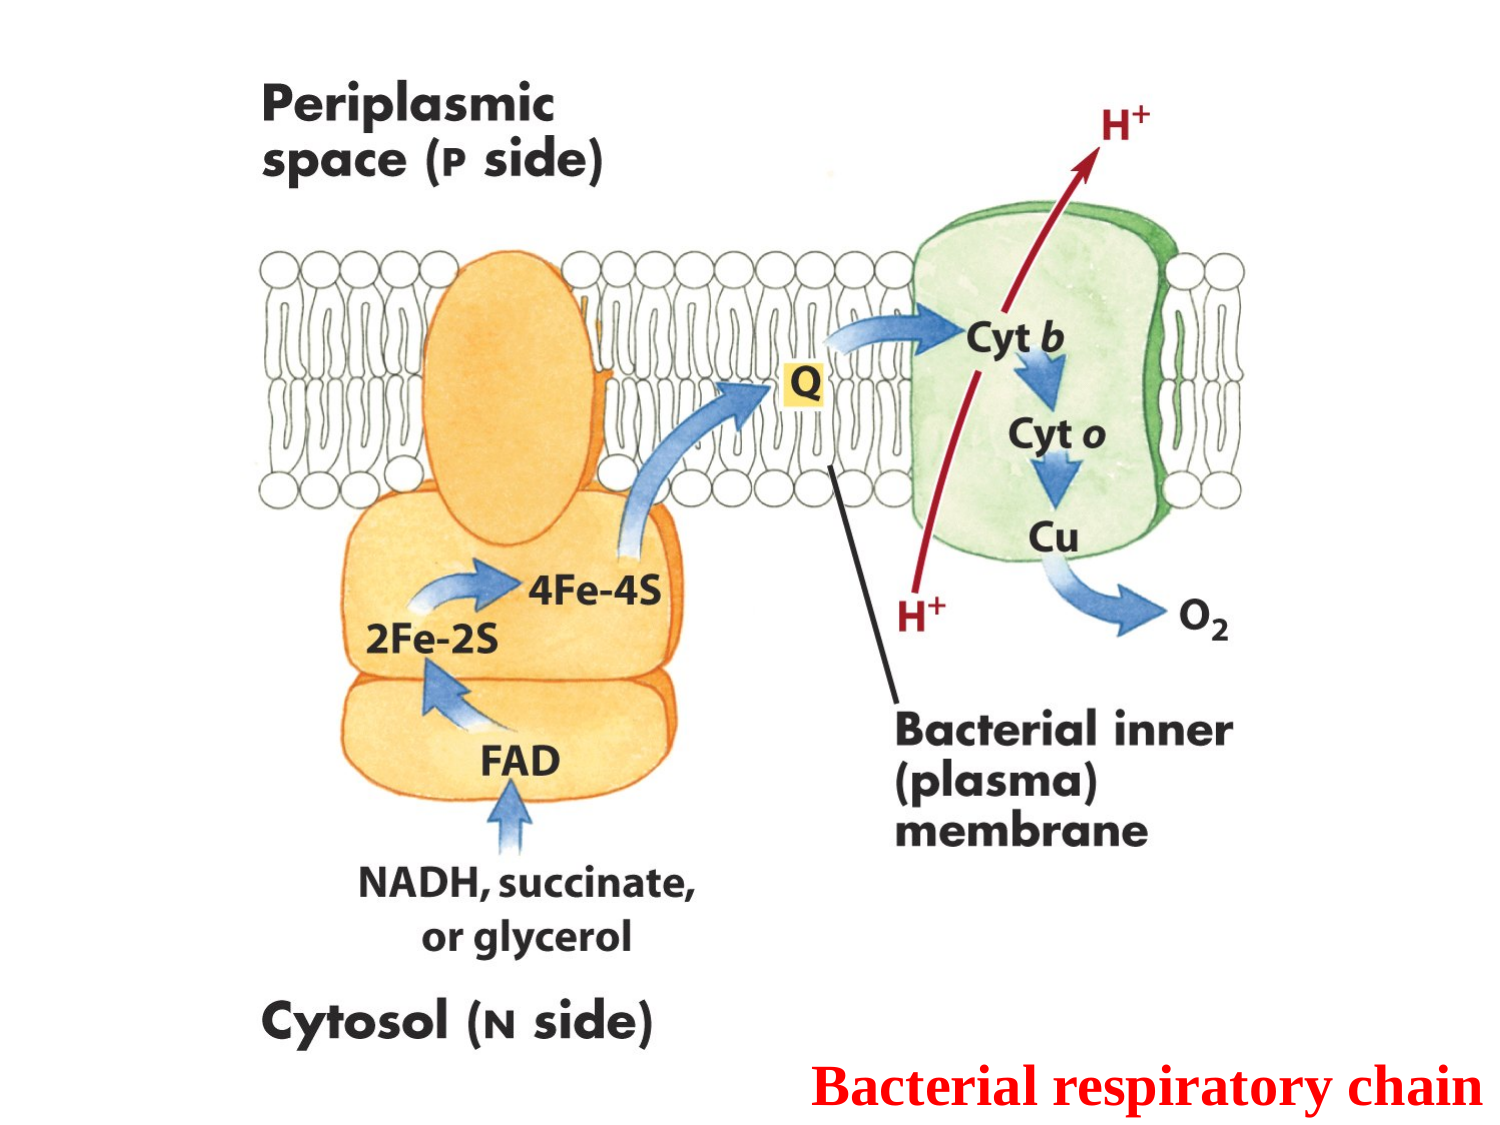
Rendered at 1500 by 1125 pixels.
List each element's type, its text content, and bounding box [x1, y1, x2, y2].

picture [240, 61, 1260, 1063]
text_box Bacterial respiratory chain [797, 1039, 1500, 1125]
